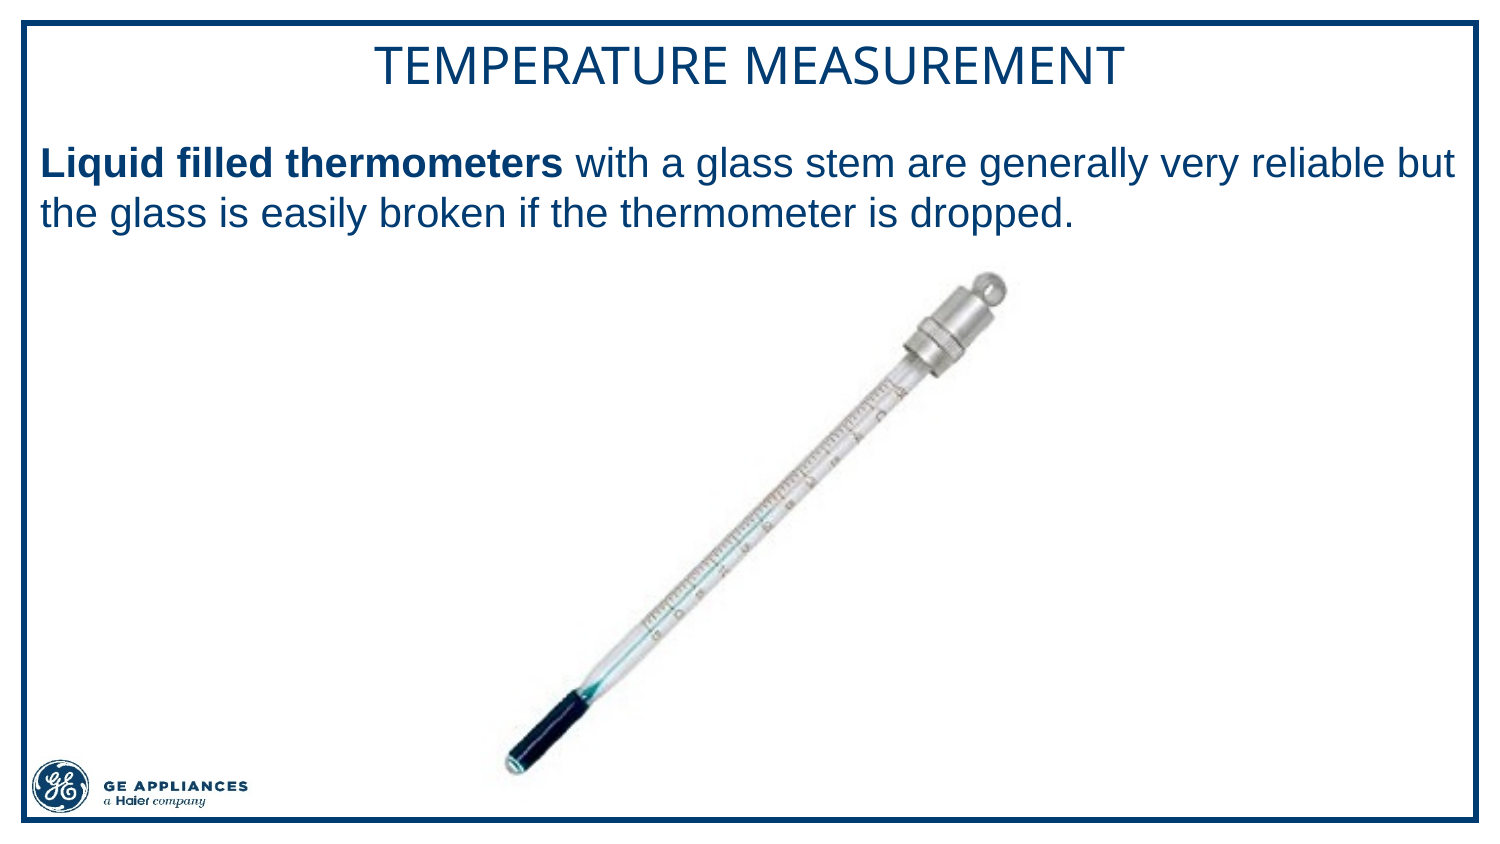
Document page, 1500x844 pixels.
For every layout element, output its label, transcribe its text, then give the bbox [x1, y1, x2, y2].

text_box Liquid filled thermometers with a glass stem are generally very reliable but the glass is easily broken if the thermometer is dropped. [25, 128, 1475, 244]
title Temperature measurement [41, 24, 1459, 128]
picture [28, 756, 252, 817]
picture [481, 262, 1020, 815]
